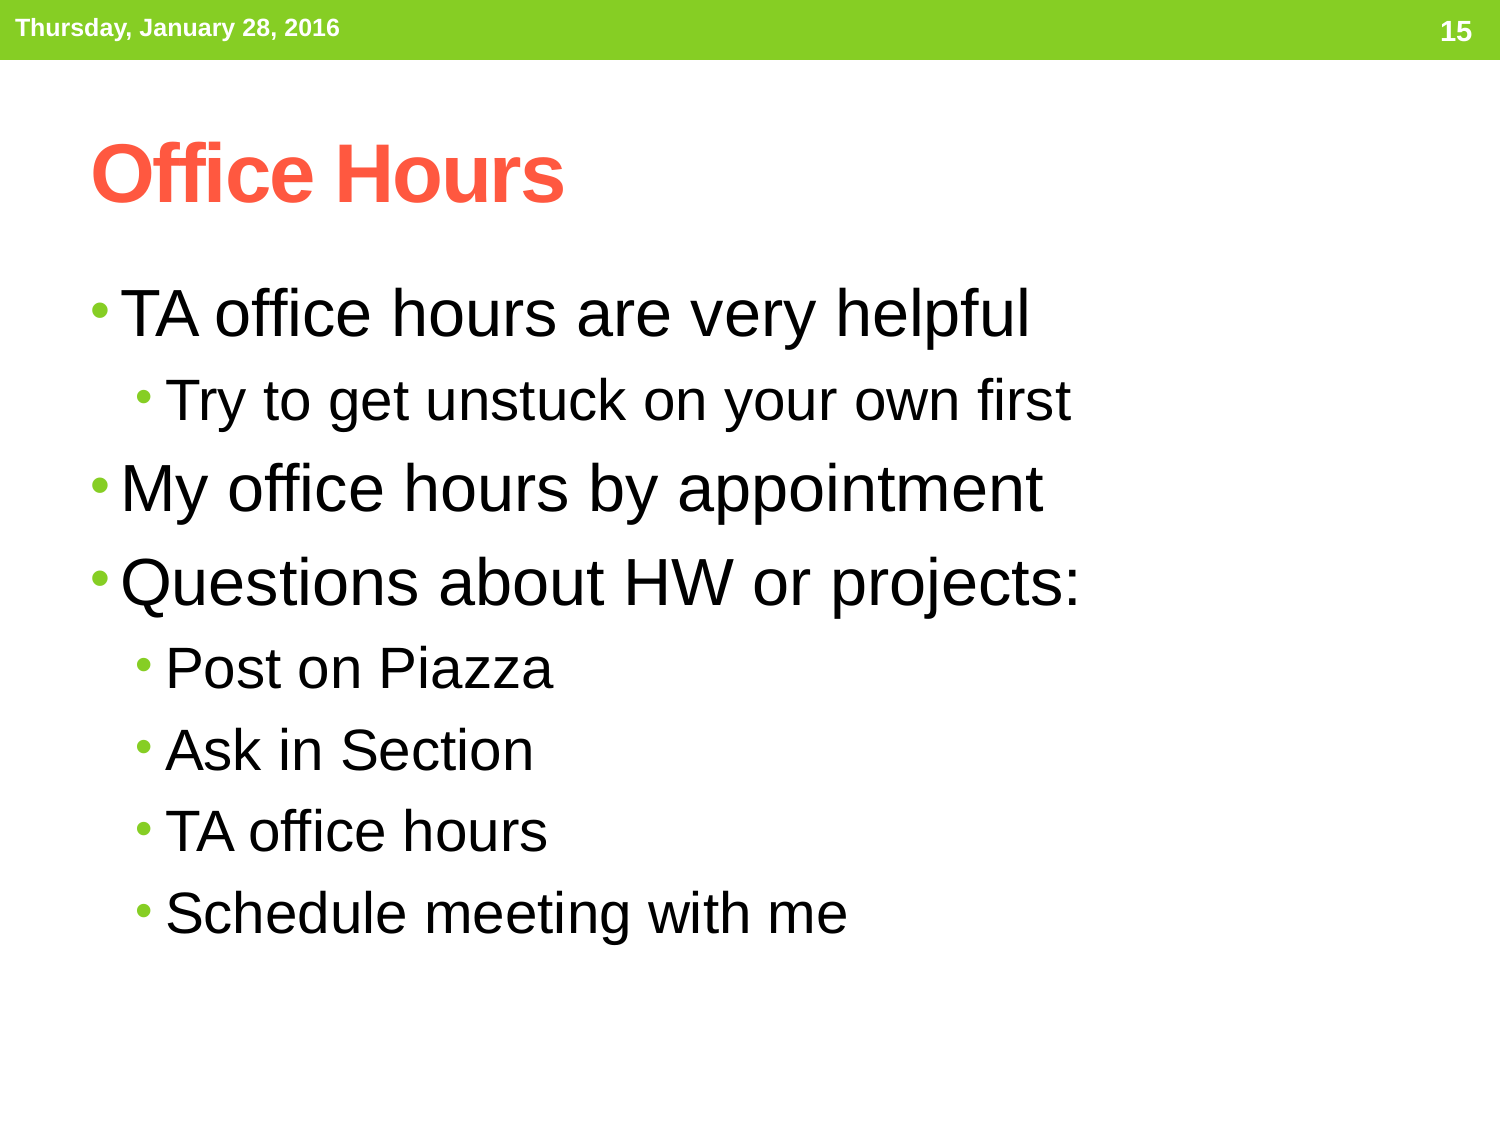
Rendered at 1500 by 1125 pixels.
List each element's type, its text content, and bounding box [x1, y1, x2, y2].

slide_number 15 [1312, 3, 1488, 57]
list TA office hours are very helpful Try to get unstuck on your own first My office hours by appointment Questions about HW or projects: Post on Piazza Ask in Section TA office hours Schedule meeting with me [75, 262, 1425, 1063]
title Office Hours [75, 87, 1425, 250]
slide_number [0, 0, 475, 54]
